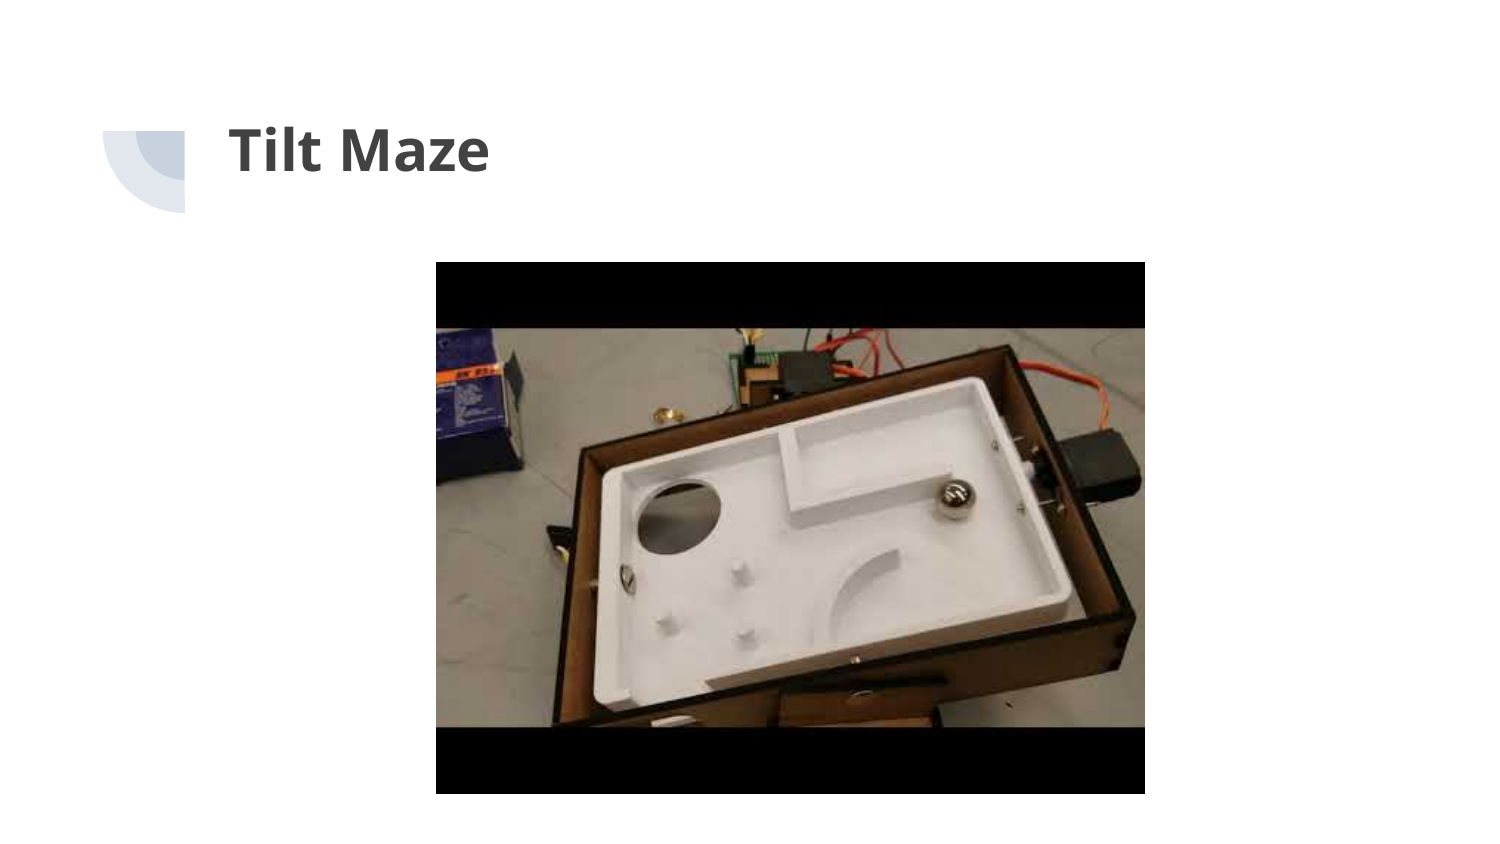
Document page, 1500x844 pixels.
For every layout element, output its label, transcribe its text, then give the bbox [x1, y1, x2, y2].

picture [435, 261, 1146, 794]
text_box Tilt Maze [213, 98, 1368, 263]
